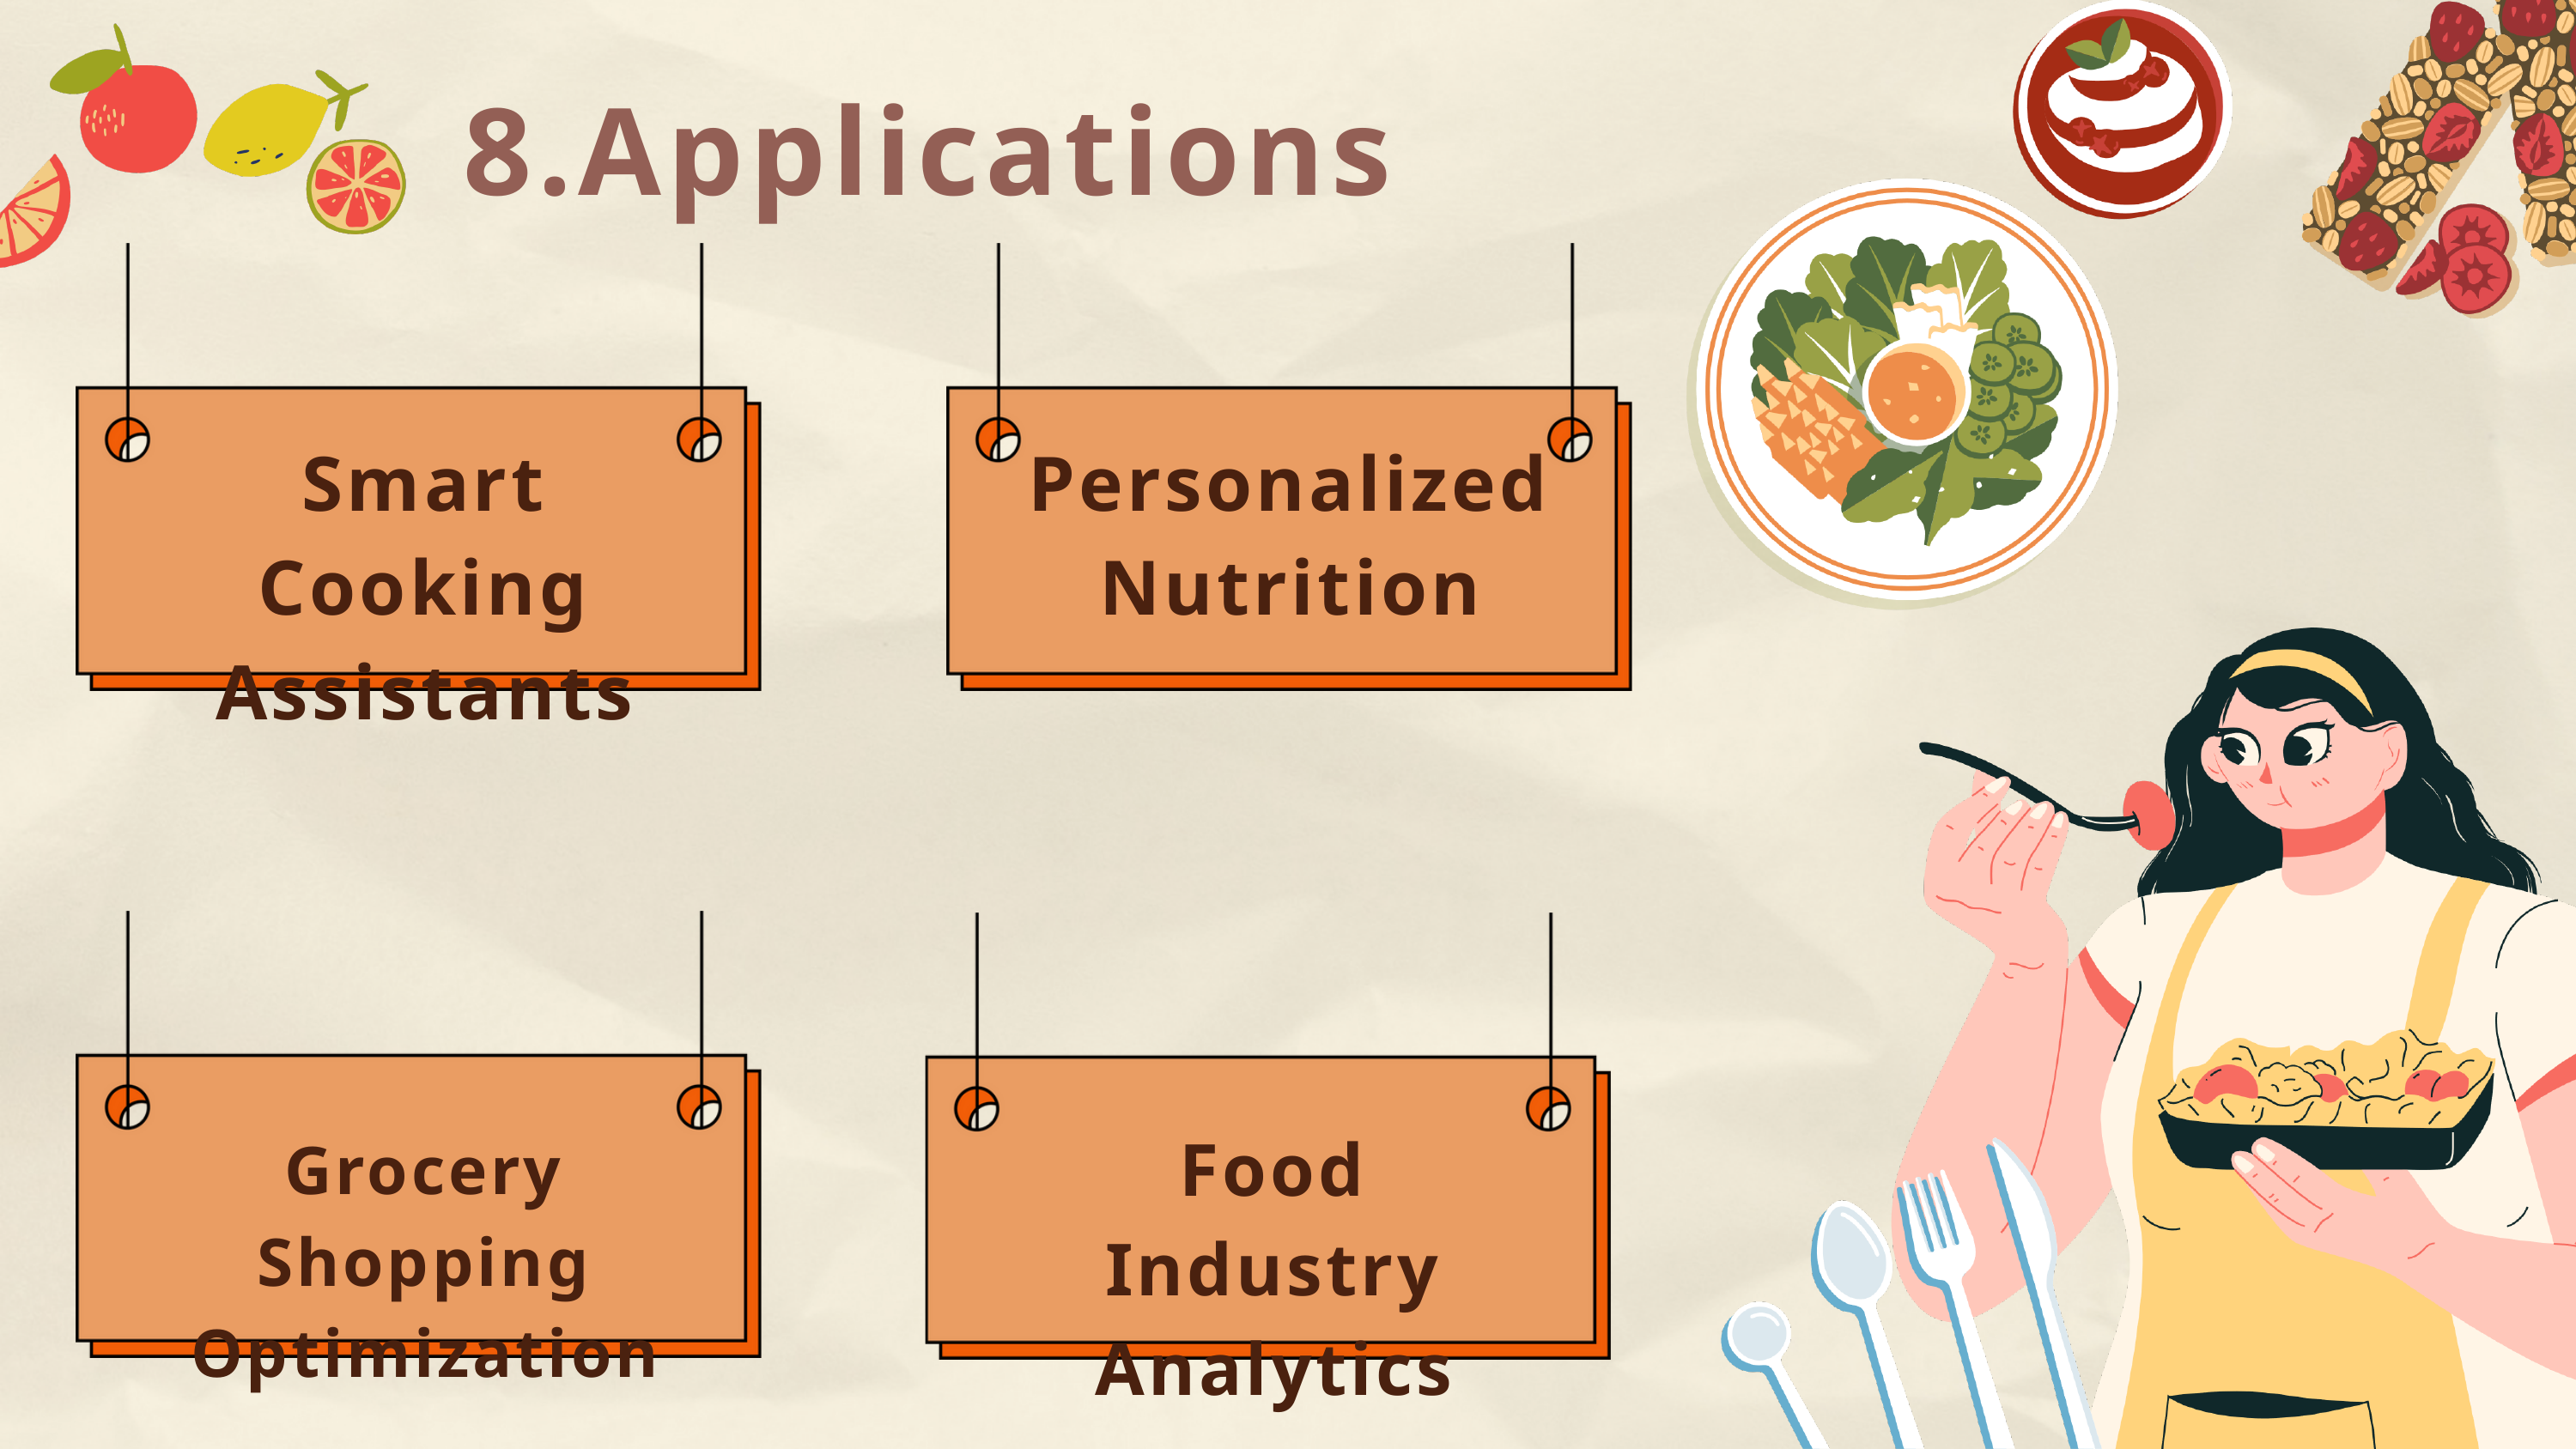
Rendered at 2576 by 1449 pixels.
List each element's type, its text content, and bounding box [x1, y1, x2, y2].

text_box Smart Cooking Assistants [134, 707, 714, 735]
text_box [0, 13, 772, 700]
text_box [925, 912, 1612, 1360]
text_box Food Industry Analytics [1000, 1366, 1547, 1410]
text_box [945, 243, 1633, 691]
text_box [1677, 0, 2576, 1449]
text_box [76, 911, 762, 1359]
text_box Grocery Shopping Optimization [117, 1365, 733, 1391]
text_box 8.Applications [776, 51, 1434, 220]
text_box [0, 0, 1673, 1449]
